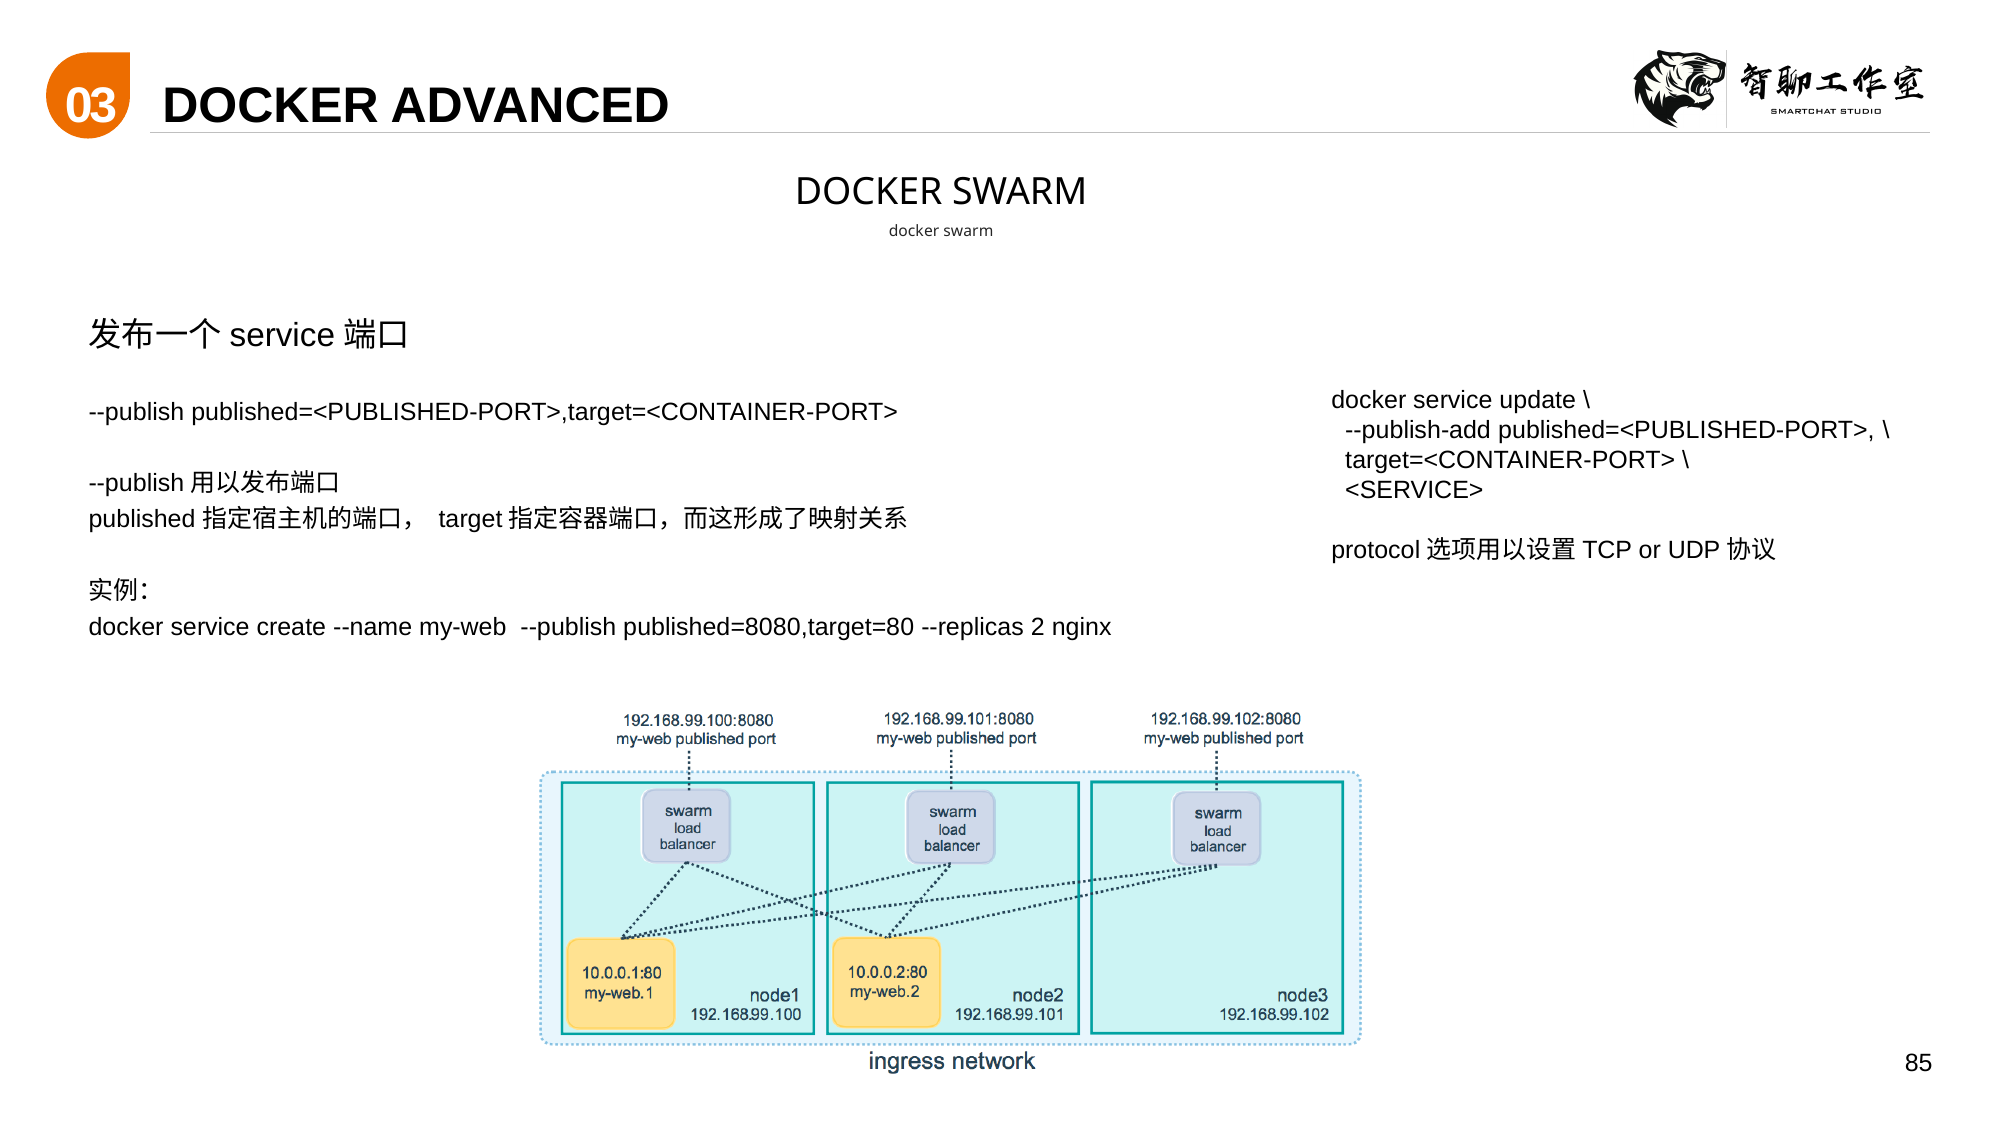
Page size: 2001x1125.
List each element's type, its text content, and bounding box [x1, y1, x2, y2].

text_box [691, 159, 1192, 248]
text_box 发布一个service端口 --publish published=<PUBLISHED-PORT>,target=<CONTAINER-PORT> --publish用以发布端口 published指定宿主机的端口， target指定容器端口，而这形成了映射关系 实例： docker service create --name my-web --publish published=8080,target=80 --replicas 2 nginx [73, 297, 1655, 648]
picture [520, 695, 1384, 1080]
text_box docker service update \ --publish-add published=<PUBLISHED-PORT>, \ target=<CONTAINER-PORT> \ <SERVICE> protocol选项用以设置TCP or UDP协议 [1316, 376, 1955, 571]
text_box 03 [49, 47, 132, 141]
text_box DOCKER ADVANCED [147, 47, 685, 141]
picture [1633, 47, 1950, 129]
